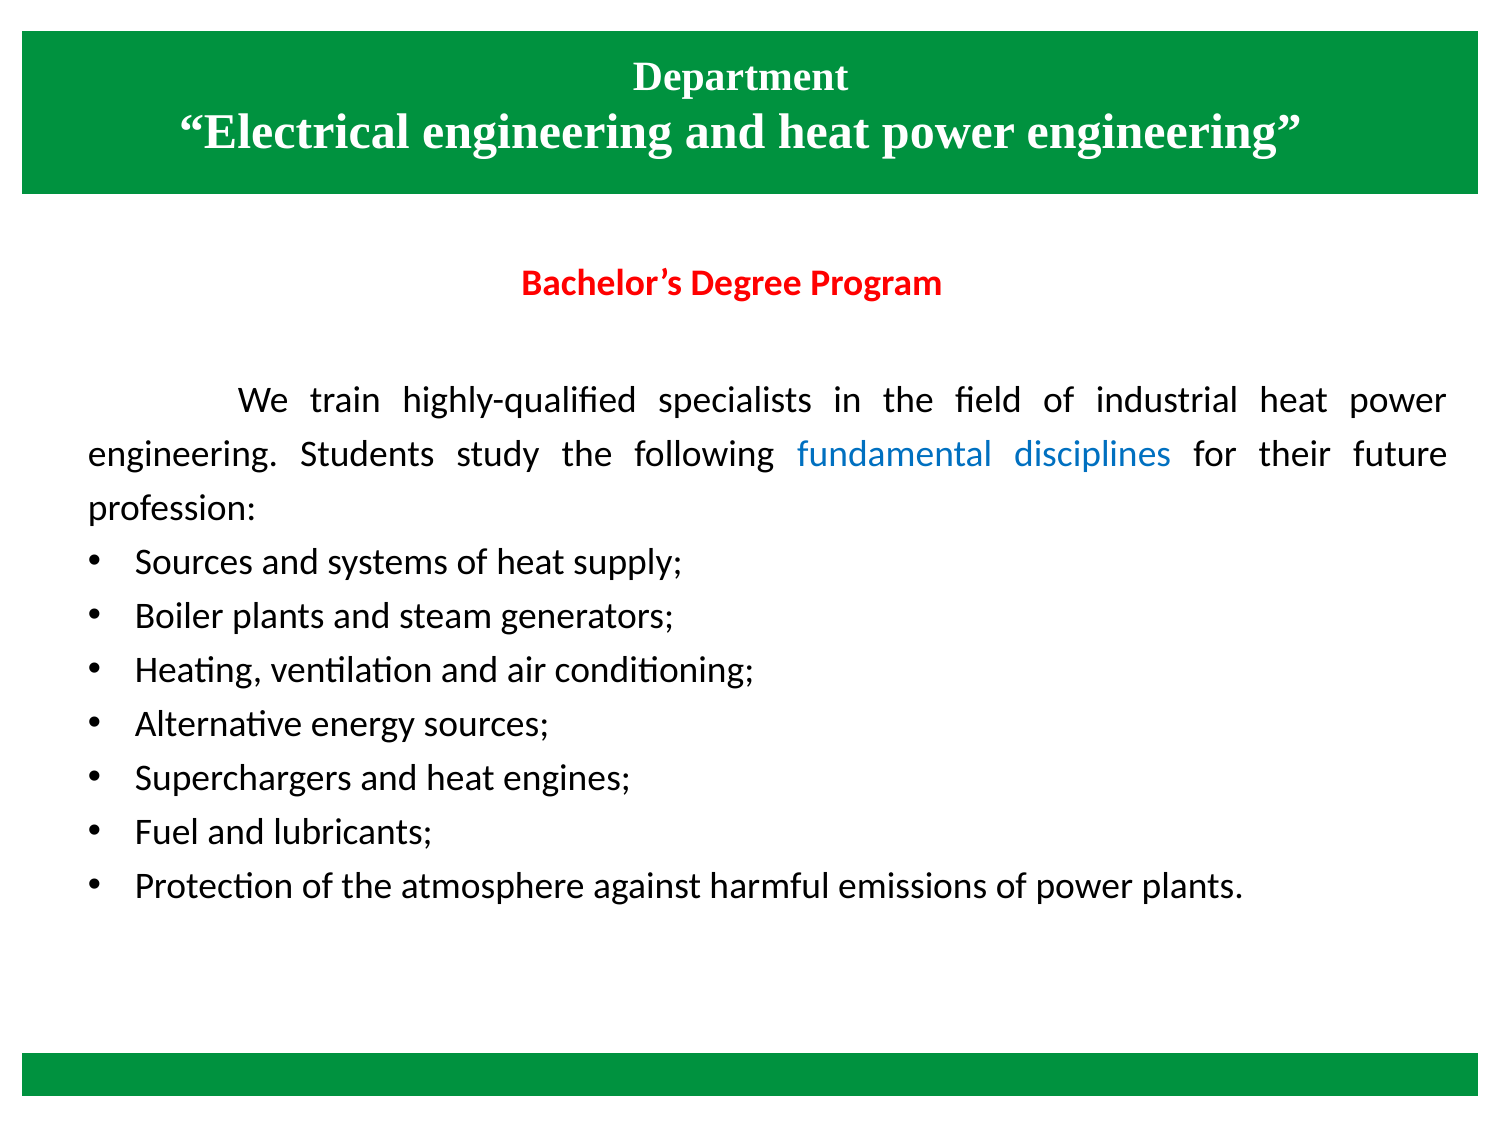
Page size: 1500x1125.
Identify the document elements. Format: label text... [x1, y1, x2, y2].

text_box Bachelor’s Degree Program [506, 250, 1040, 311]
picture [21, 1053, 1478, 1096]
text_box We train highly-qualified specialists in the field of industrial heat power engineering. Students study the following fundamental disciplines for their future profession: Sources and systems of heat supply; Boiler plants and steam generators; Heating, ventilation and air conditioning; Alternative energy sources; Superchargers and heat engines; Fuel and lubricants; Protection of the atmosphere against harmful emissions of power plants. [73, 358, 1463, 914]
picture [21, 31, 1478, 194]
